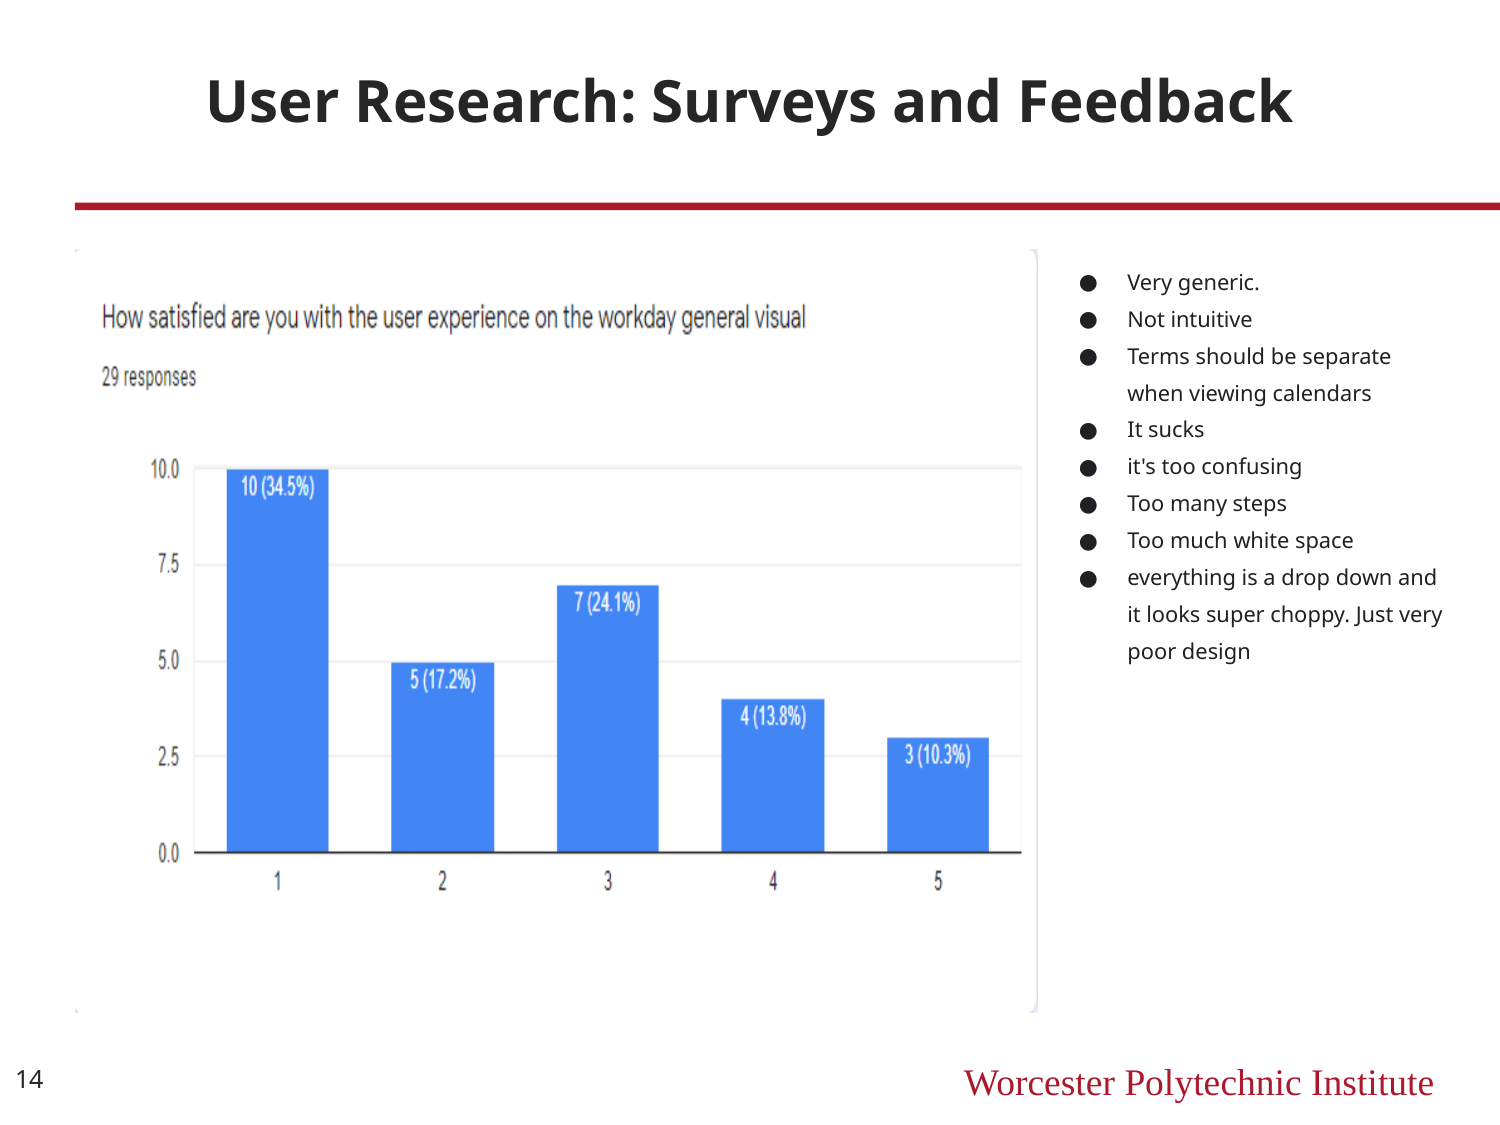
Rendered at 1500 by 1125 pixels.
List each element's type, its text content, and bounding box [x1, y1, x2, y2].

picture [74, 249, 1038, 1013]
slide_number ‹#› [0, 1047, 75, 1113]
title User Research: Surveys and Feedback [75, 0, 1425, 143]
list Very generic. Not intuitive Terms should be separate when viewing calendars It sucks it's too confusing Too many steps Too much white space everything is a drop down and it looks super choppy. Just very poor design [1038, 249, 1459, 1013]
